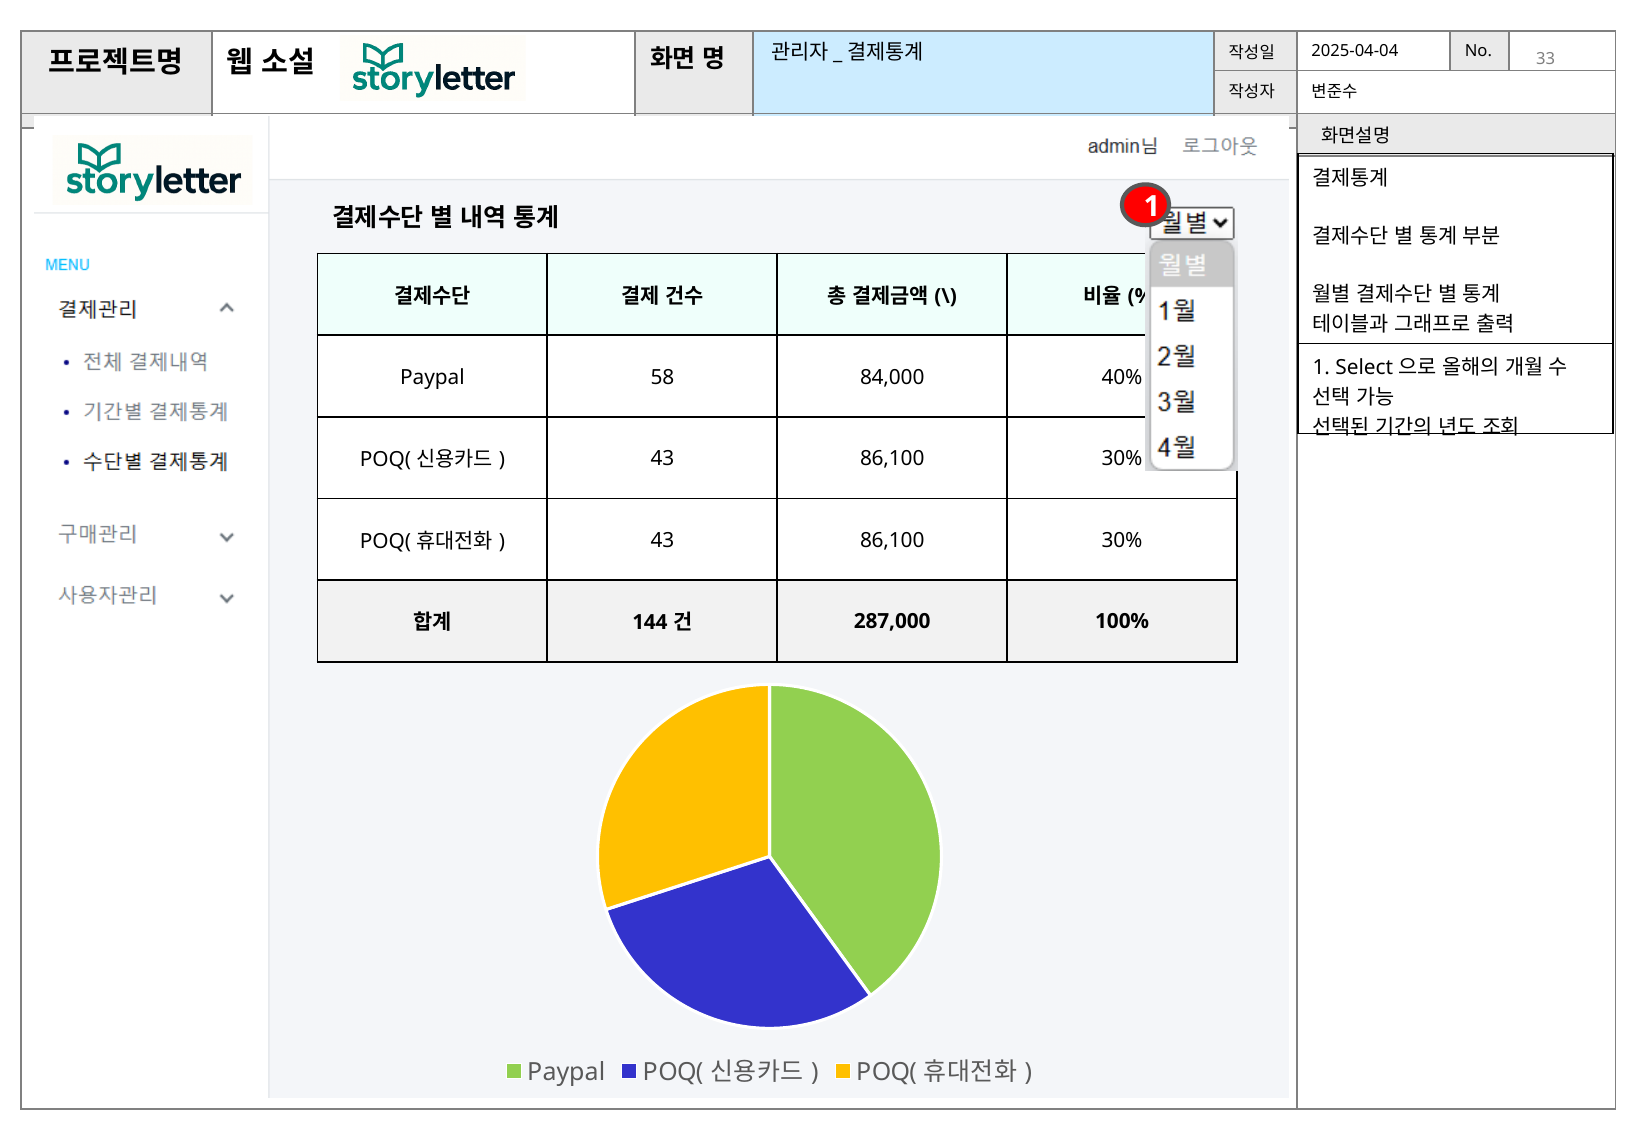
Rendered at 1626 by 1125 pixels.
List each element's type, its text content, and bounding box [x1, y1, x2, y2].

picture [339, 35, 526, 101]
picture [24, 116, 1289, 1098]
table_cell 1. Select으로 올해의 개월 수 선택 가능 선택된 기간의 년도 조회 [1299, 344, 1612, 433]
chart [250, 675, 1289, 1095]
text_box 관리자_결제통계 [756, 31, 939, 71]
table_header 결제통계 결제수단 별 통계 부분 월별 결제수단 별 통계 테이블과 그래프로 출력 [1299, 154, 1612, 343]
